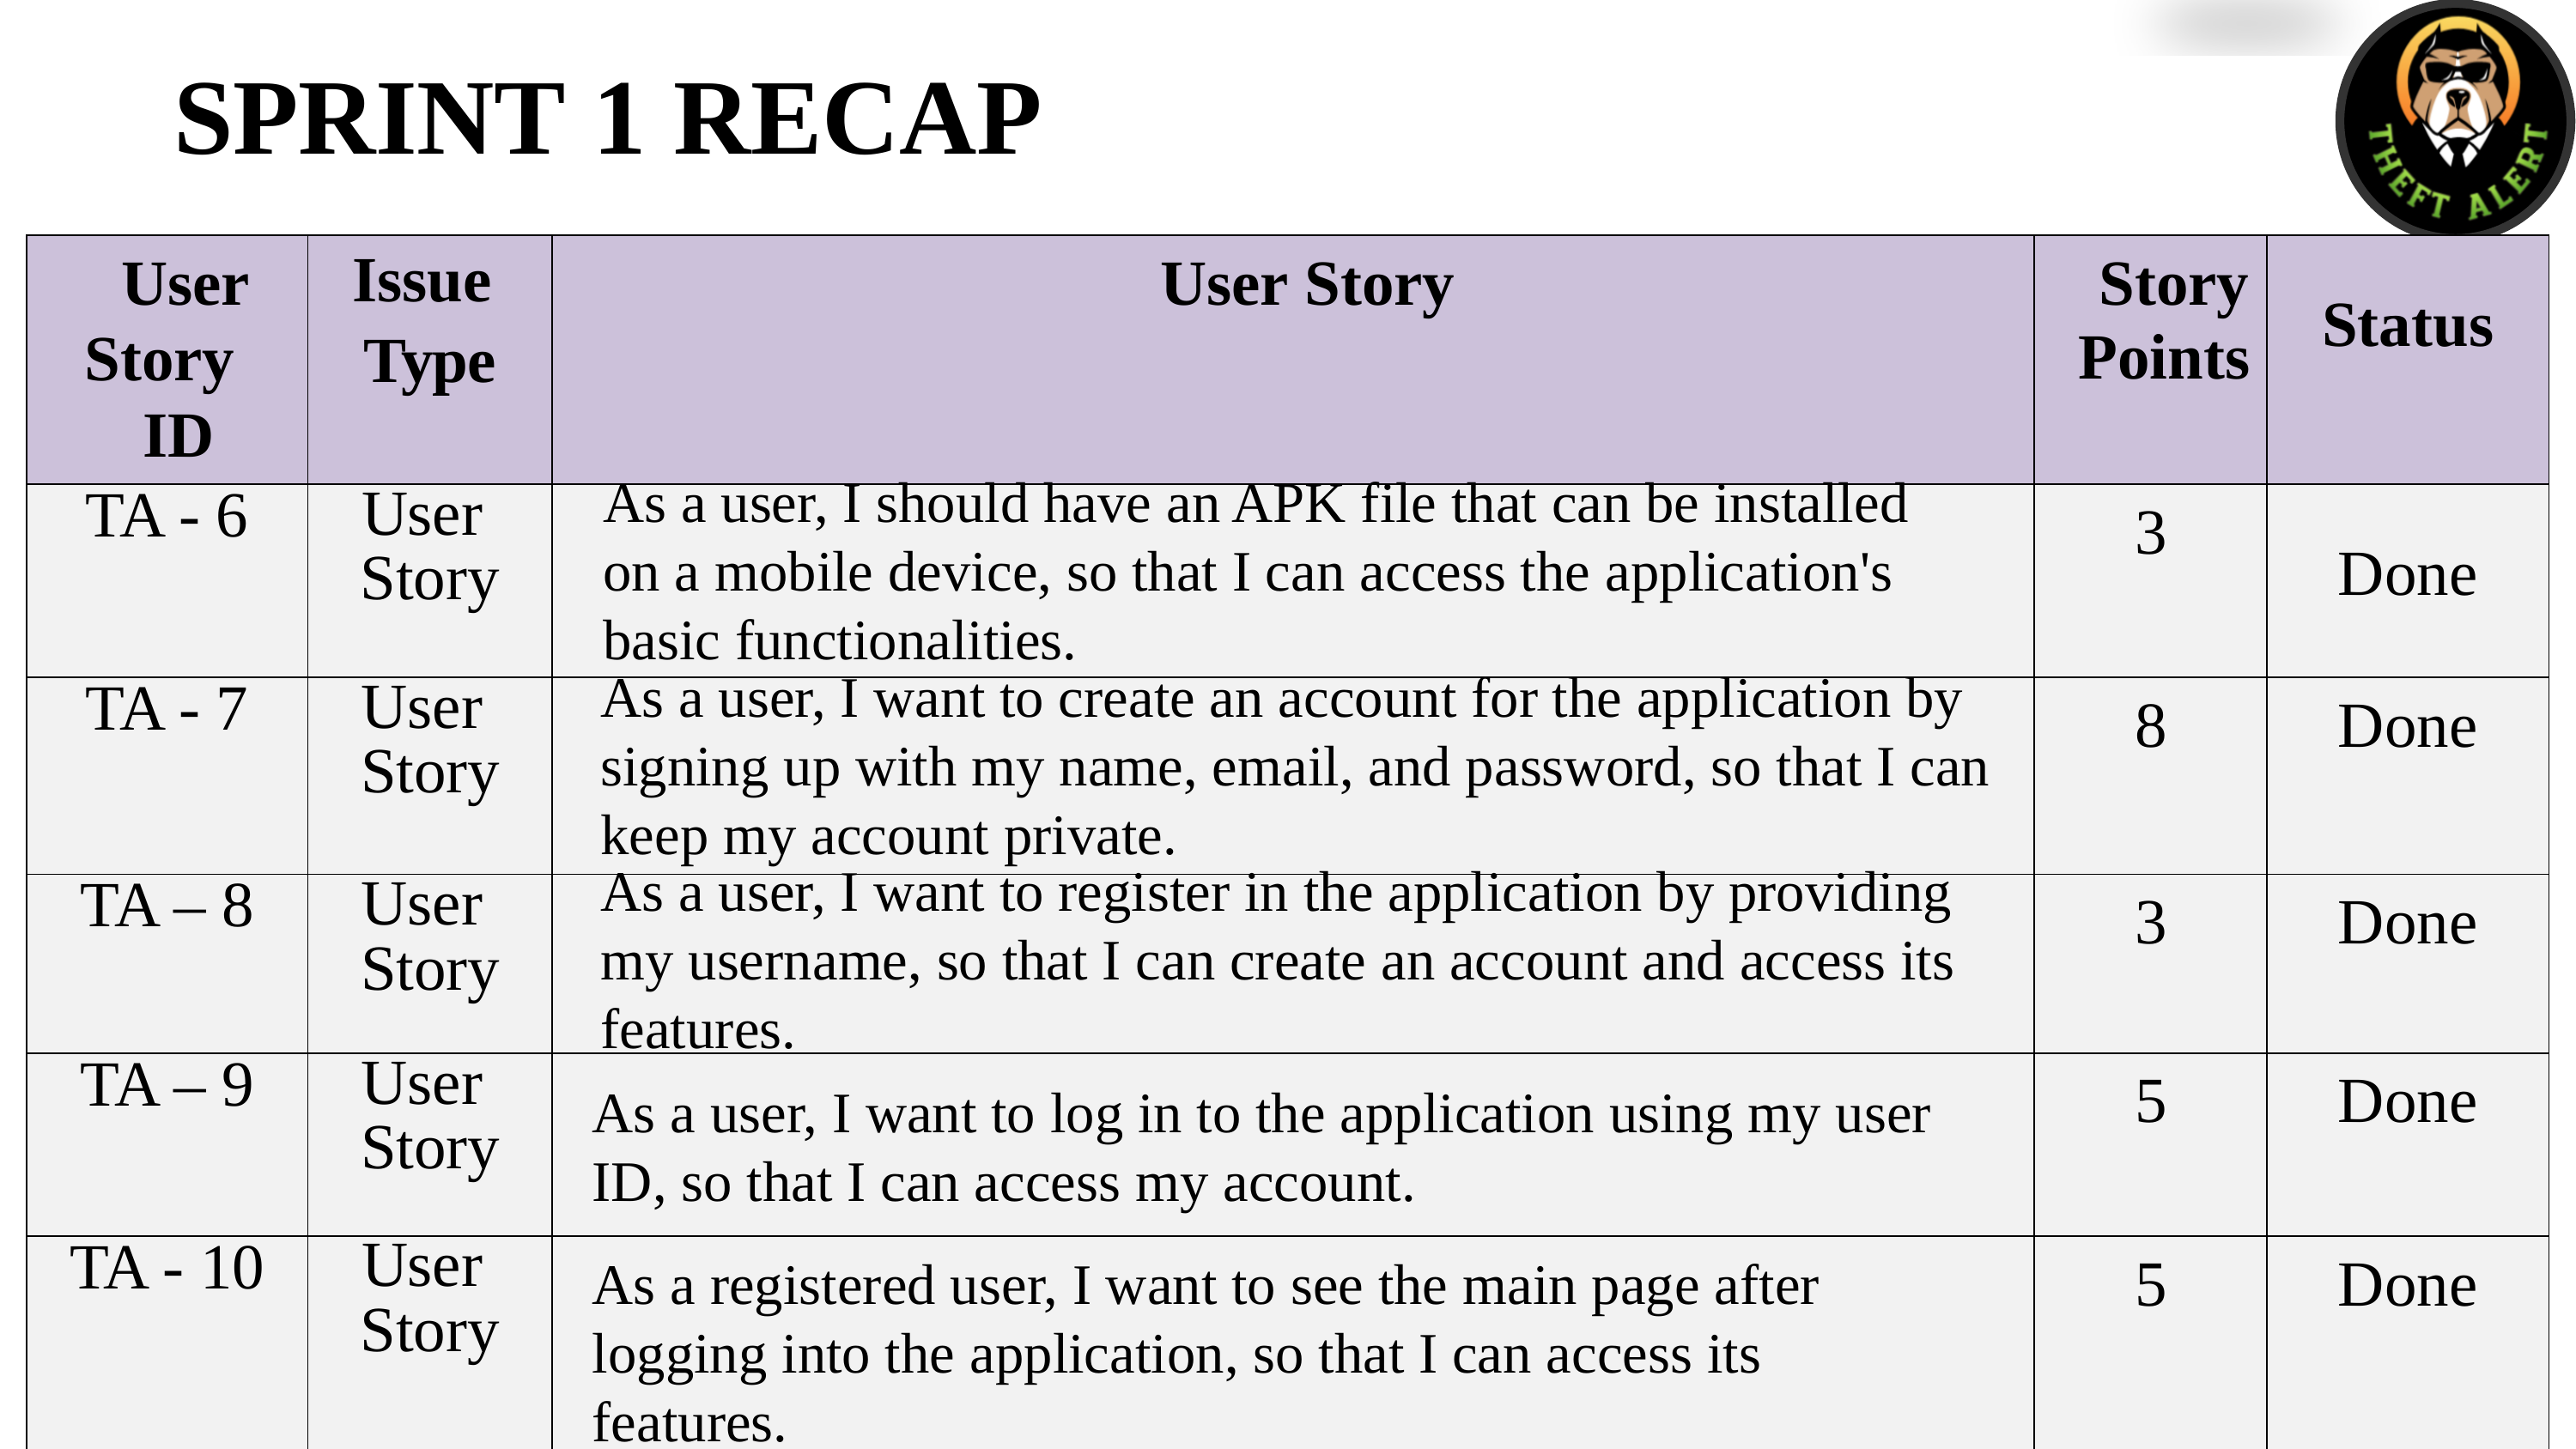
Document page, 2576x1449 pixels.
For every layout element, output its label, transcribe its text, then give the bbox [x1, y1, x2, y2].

table_cell [553, 1237, 2033, 1449]
table_cell TA – 9 [27, 1054, 307, 1235]
table_cell [553, 485, 590, 676]
table_header Status [2268, 236, 2549, 483]
table_cell [553, 678, 587, 874]
table_cell [1989, 875, 2033, 1052]
table_cell Done [2268, 875, 2549, 1052]
table_cell Done [2268, 485, 2549, 676]
table_cell TA - 6 [27, 485, 307, 676]
table_header Issue Type [308, 236, 551, 483]
text_box As a user, I should have an APK file that can be installed on a mobile device, so that I can access the application's basic functionalities. [590, 458, 1975, 653]
text_box As a user, I want to create an account for the application by signing up with my name, email, and password, so that I can keep my account private. [587, 653, 2016, 872]
table_cell 3 [2035, 875, 2266, 1052]
table_cell Done [2268, 1054, 2549, 1235]
table_cell Done [2268, 1237, 2549, 1449]
table_header User Story [553, 236, 2033, 483]
table_cell 3 [2035, 485, 2266, 676]
table_cell [553, 1054, 2033, 1235]
table_cell 5 [2035, 1237, 2266, 1449]
table_cell User Story [308, 485, 551, 676]
table_cell User Story [308, 1237, 551, 1449]
table_header User Story ID [27, 236, 307, 483]
table_cell TA – 8 [27, 875, 307, 1052]
text_box As a user, I want to register in the application by providing my username, so that I can create an account and access its features. [587, 847, 1989, 1067]
picture [2339, 3, 2572, 239]
table_cell [1989, 678, 2033, 874]
table_header Story Points [2035, 236, 2266, 483]
table_cell 8 [2035, 678, 2266, 874]
table_cell TA - 7 [27, 678, 307, 874]
table_cell [553, 875, 587, 1052]
text_box As a user, I want to log in to the application using my user ID, so that I can access my account. [579, 1069, 1986, 1219]
table_cell Done [2268, 678, 2549, 874]
text_box As a registered user, I want to see the main page after logging into the application, so that I can access its features. [579, 1240, 1986, 1449]
table_cell User Story [308, 678, 551, 874]
table_cell User Story [308, 1054, 551, 1235]
text_box SPRINT 1 RECAP [161, 40, 1176, 182]
table_cell 5 [2035, 1054, 2266, 1235]
table_cell [1975, 485, 2033, 676]
table_cell TA - 10 [27, 1237, 307, 1449]
table_cell User Story [308, 875, 551, 1052]
